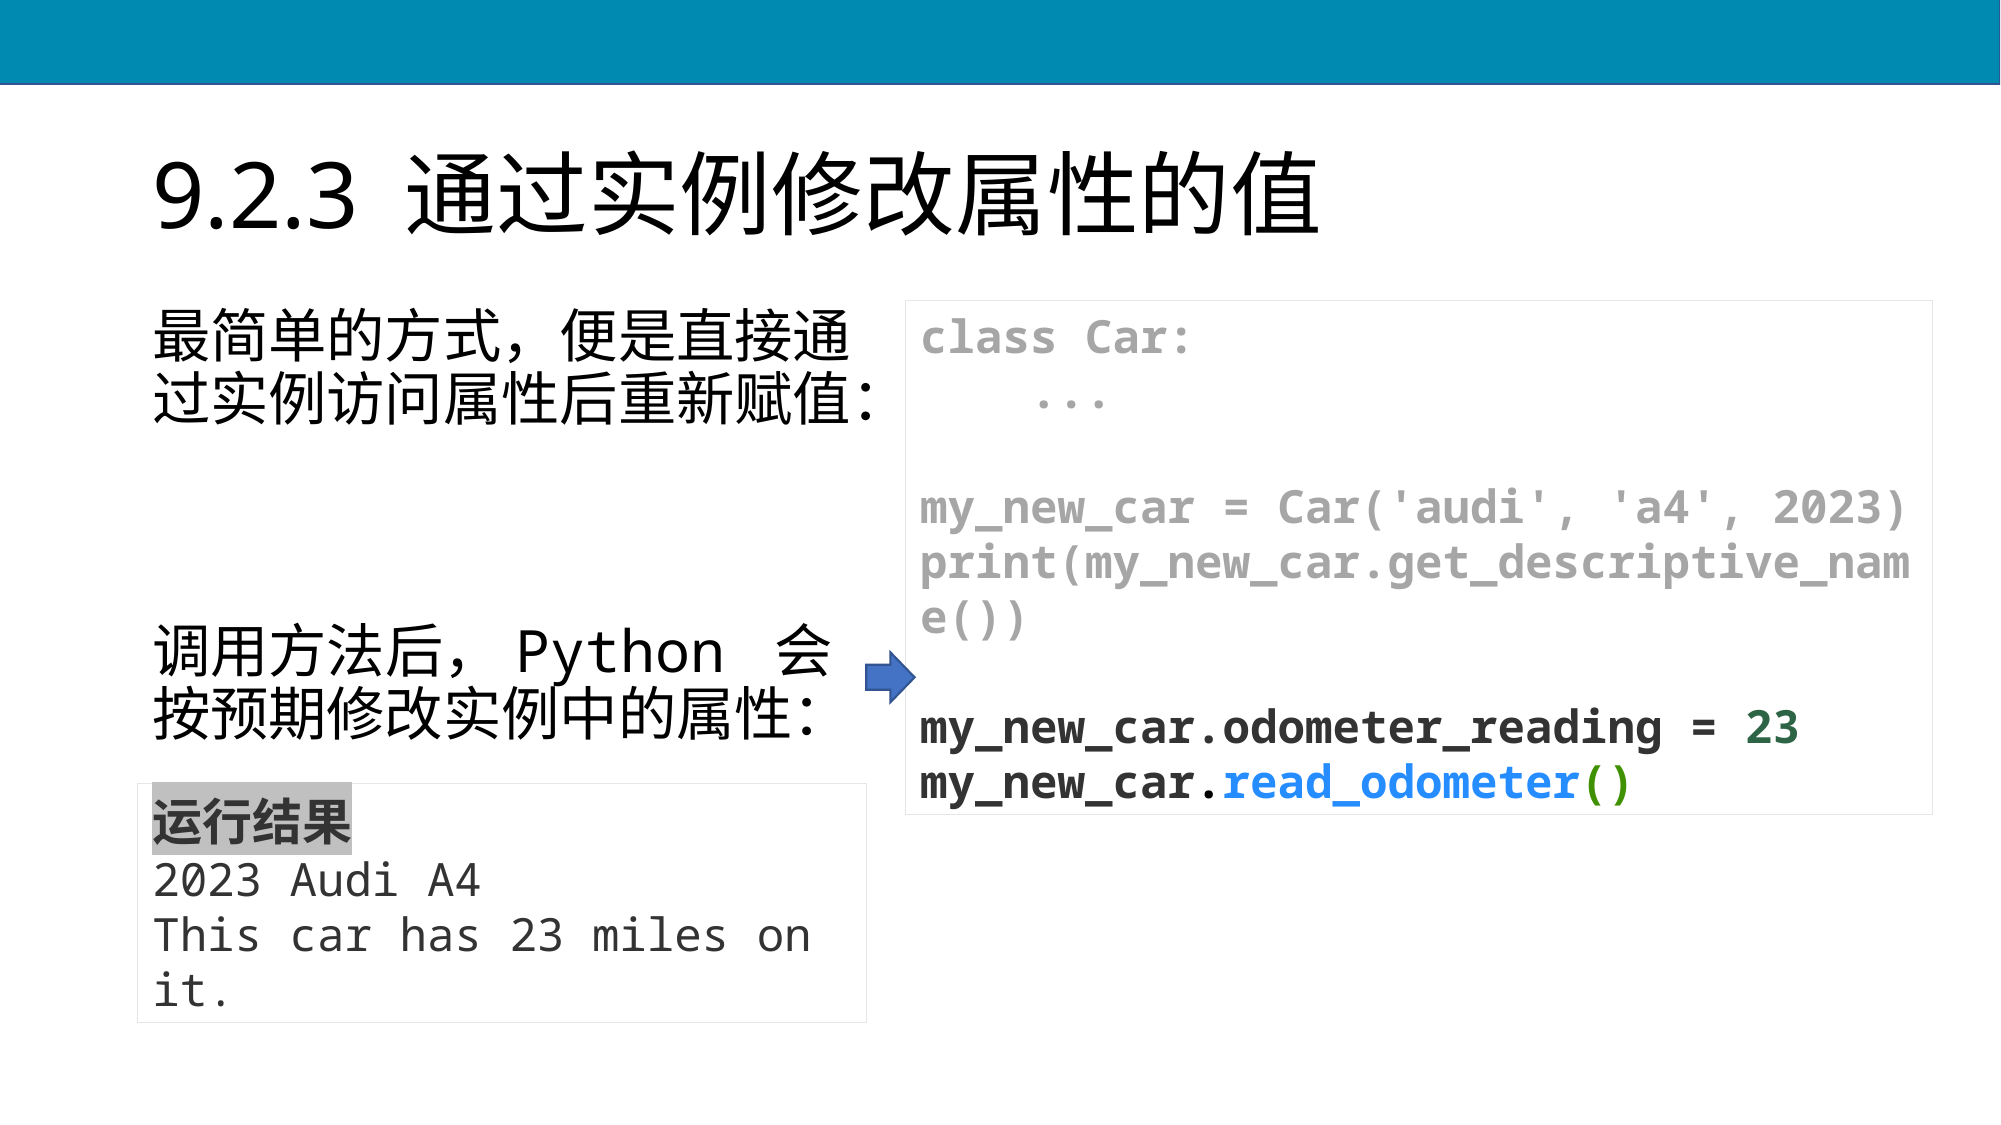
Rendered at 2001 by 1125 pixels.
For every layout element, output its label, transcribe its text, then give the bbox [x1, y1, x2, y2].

text_box 运行结果 2023 Audi A4 This car has 23 miles on it. [137, 783, 867, 1023]
title 9.2.3 通过实例修改属性的值 [137, 115, 1863, 282]
text_box class Car: ... my_new_car = Car('audi', 'a4', 2023) print(my_new_car.get_descriptive_name()) my_new_car.odometer_reading = 23 my_new_car.read_odometer() [905, 300, 1933, 815]
text_box [865, 649, 917, 705]
text_box 最简单的方式，便是直接通过实例访问属性后重新赋值： 调用方法后，Python 会按预期修改实例中的属性： [137, 300, 893, 1014]
